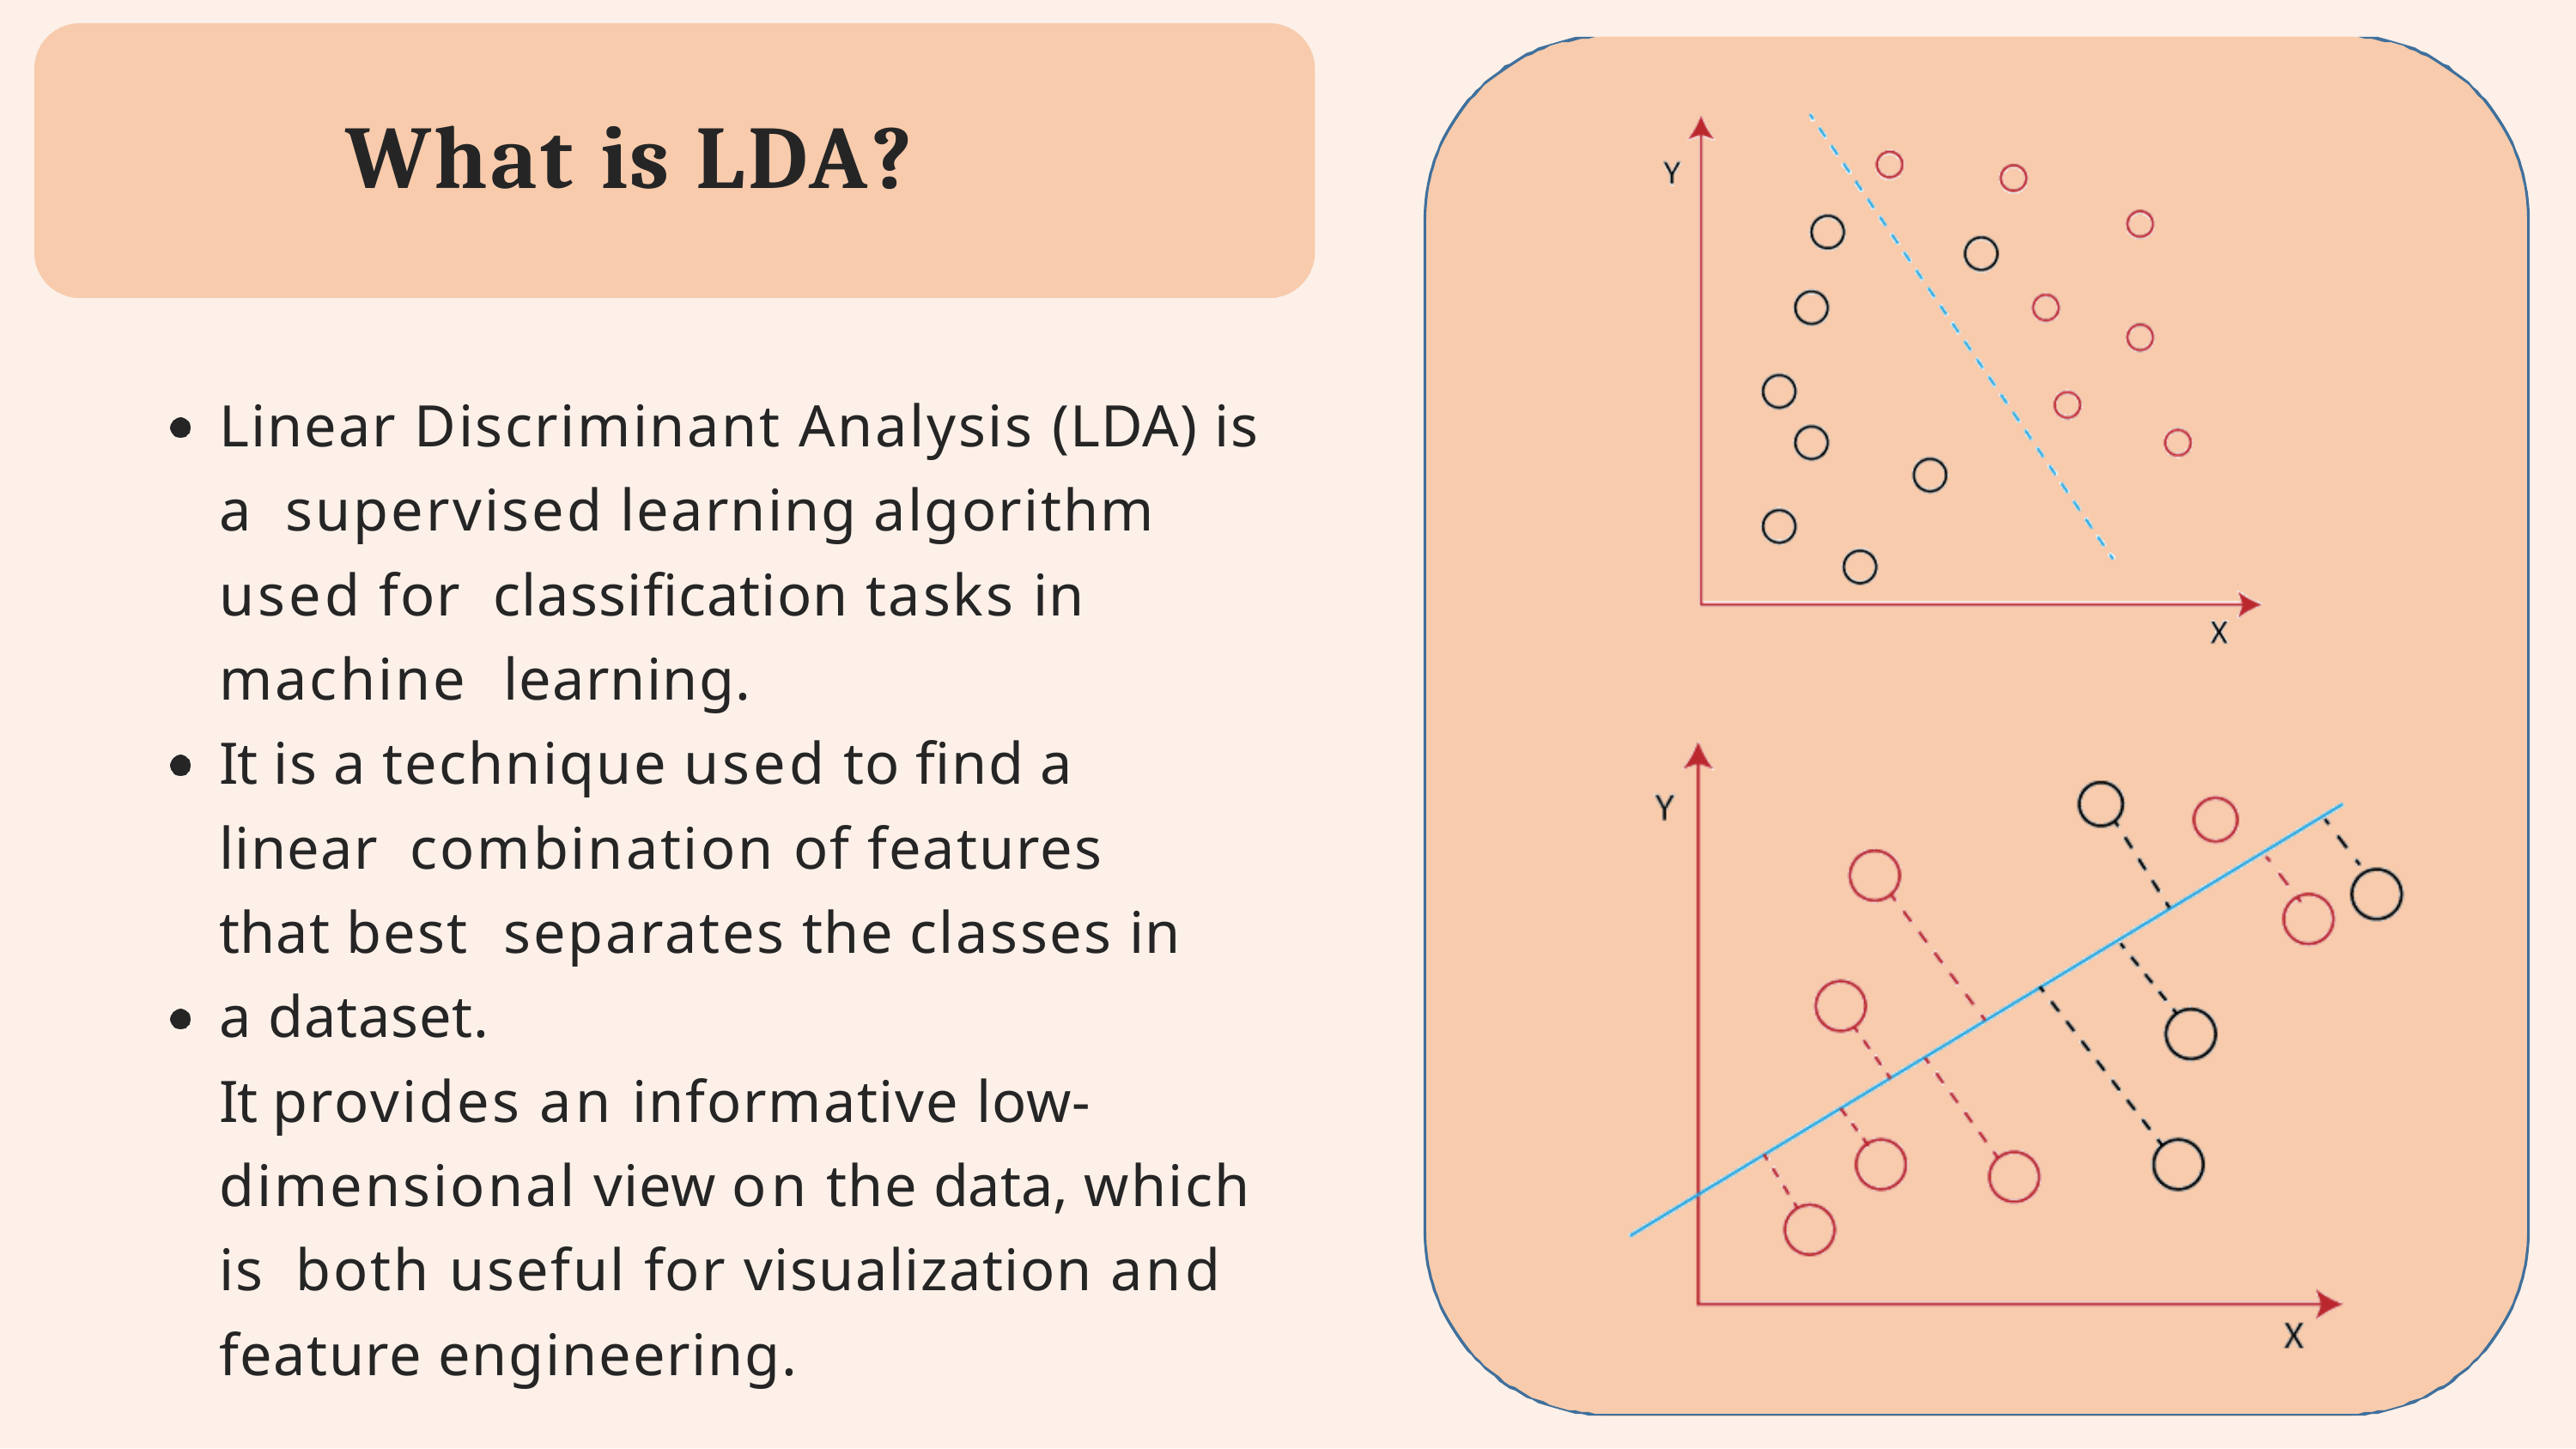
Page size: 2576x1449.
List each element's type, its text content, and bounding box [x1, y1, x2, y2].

picture [170, 416, 191, 438]
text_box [1423, 36, 2530, 1416]
title What is LDA? [343, 97, 931, 342]
picture [170, 755, 191, 776]
text_box Linear Discriminant Analysis (LDA) is a supervised learning algorithm used for classification tasks in machine learning. It is a technique used to find a linear combination of features that best separates the classes in a dataset. It provides an informative low- dimensional view on the data, which is both useful for visualization and feature engineering. [217, 372, 1282, 1387]
picture [170, 1008, 191, 1029]
text_box [33, 22, 1315, 299]
